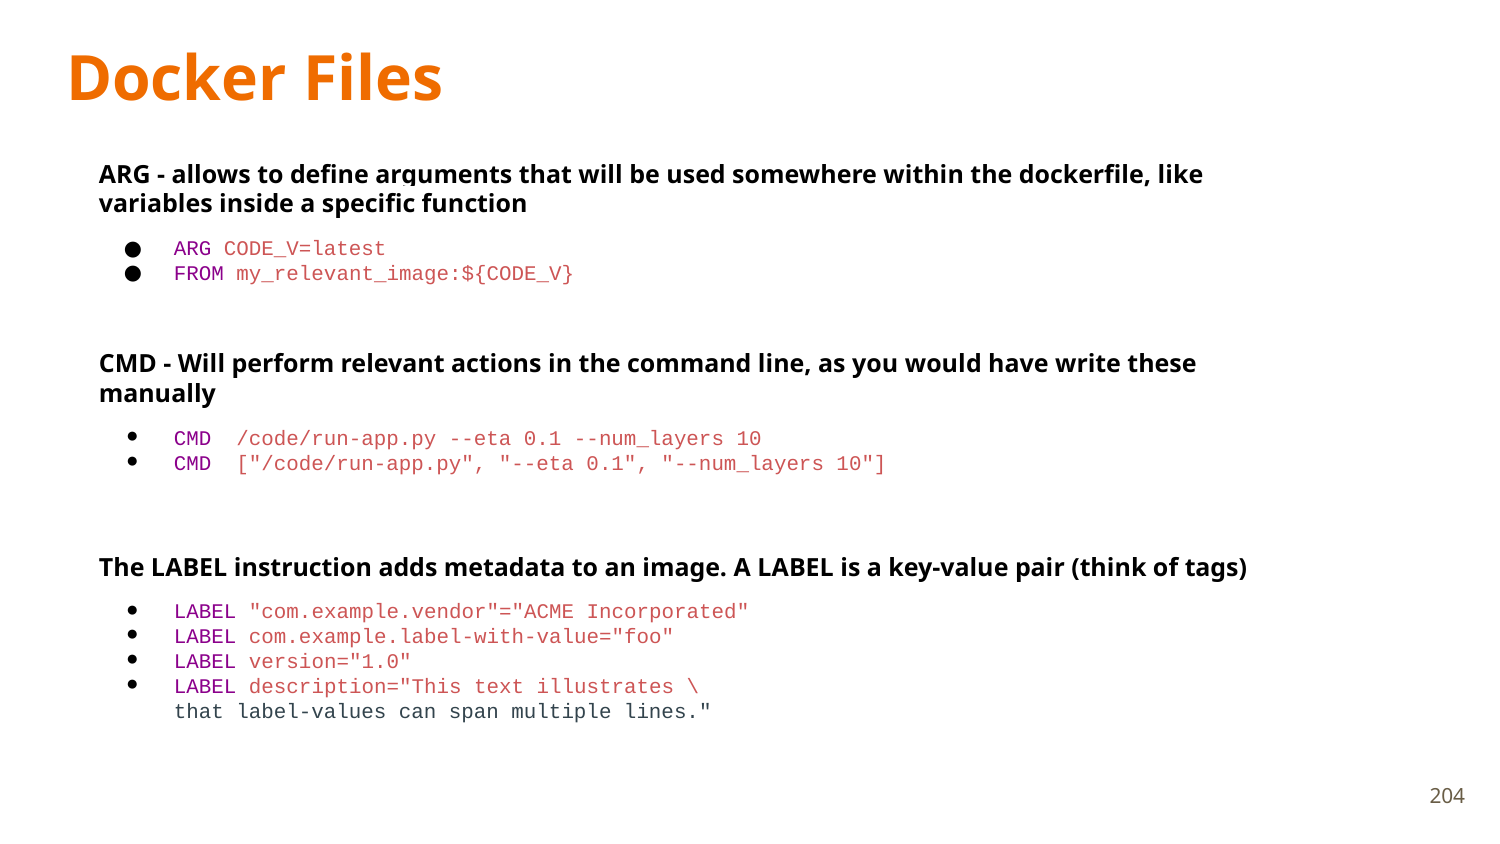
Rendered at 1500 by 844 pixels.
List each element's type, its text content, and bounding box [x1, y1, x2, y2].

slide_number 204 [1389, 764, 1480, 830]
text_box ARG - allows to define arguments that will be used somewhere within the dockerfile, like variables inside a specific function ARG CODE_V=latest FROM my_relevant_image:${CODE_V} CMD - Will perform relevant actions in the command line, as you would have write these manually CMD /code/run-app.py --eta 0.1 --num_layers 10 CMD ["/code/run-app.py", "--eta 0.1", "--num_layers 10"] The LABEL instruction adds metadata to an image. A LABEL is a key-value pair (think of tags) LABEL "com.example.vendor"="ACME Incorporated" LABEL com.example.label-with-value="foo" LABEL version="1.0" LABEL description="This text illustrates \ that label-values can span multiple lines." [83, 143, 1287, 784]
title Docker Files [51, 23, 1425, 166]
